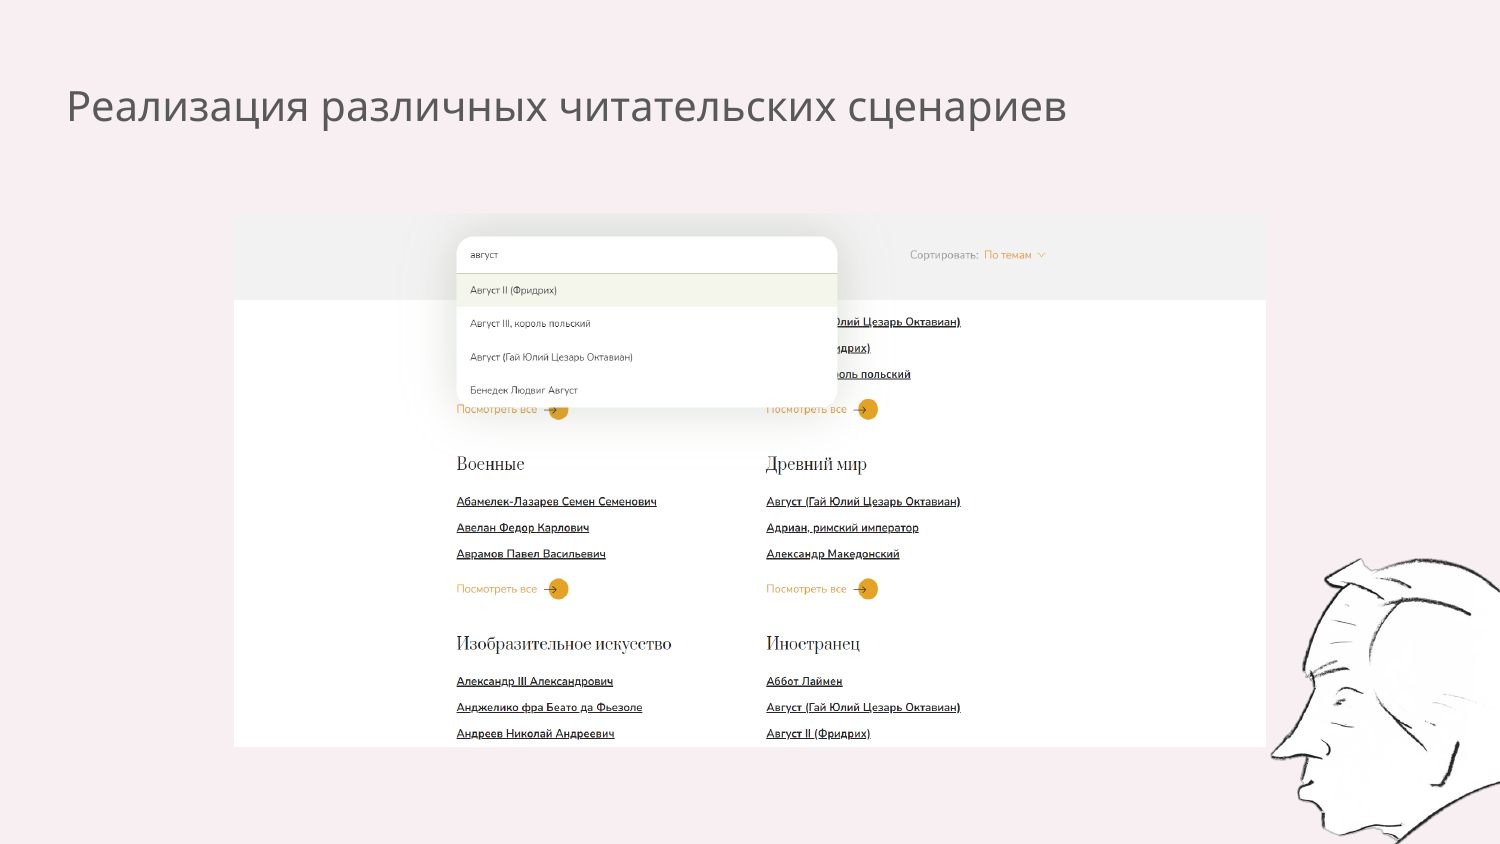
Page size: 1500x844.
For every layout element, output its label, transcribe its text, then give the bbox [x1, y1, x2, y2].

picture [233, 213, 1500, 844]
list Реализация различных читательских сценариев [51, 56, 1449, 747]
